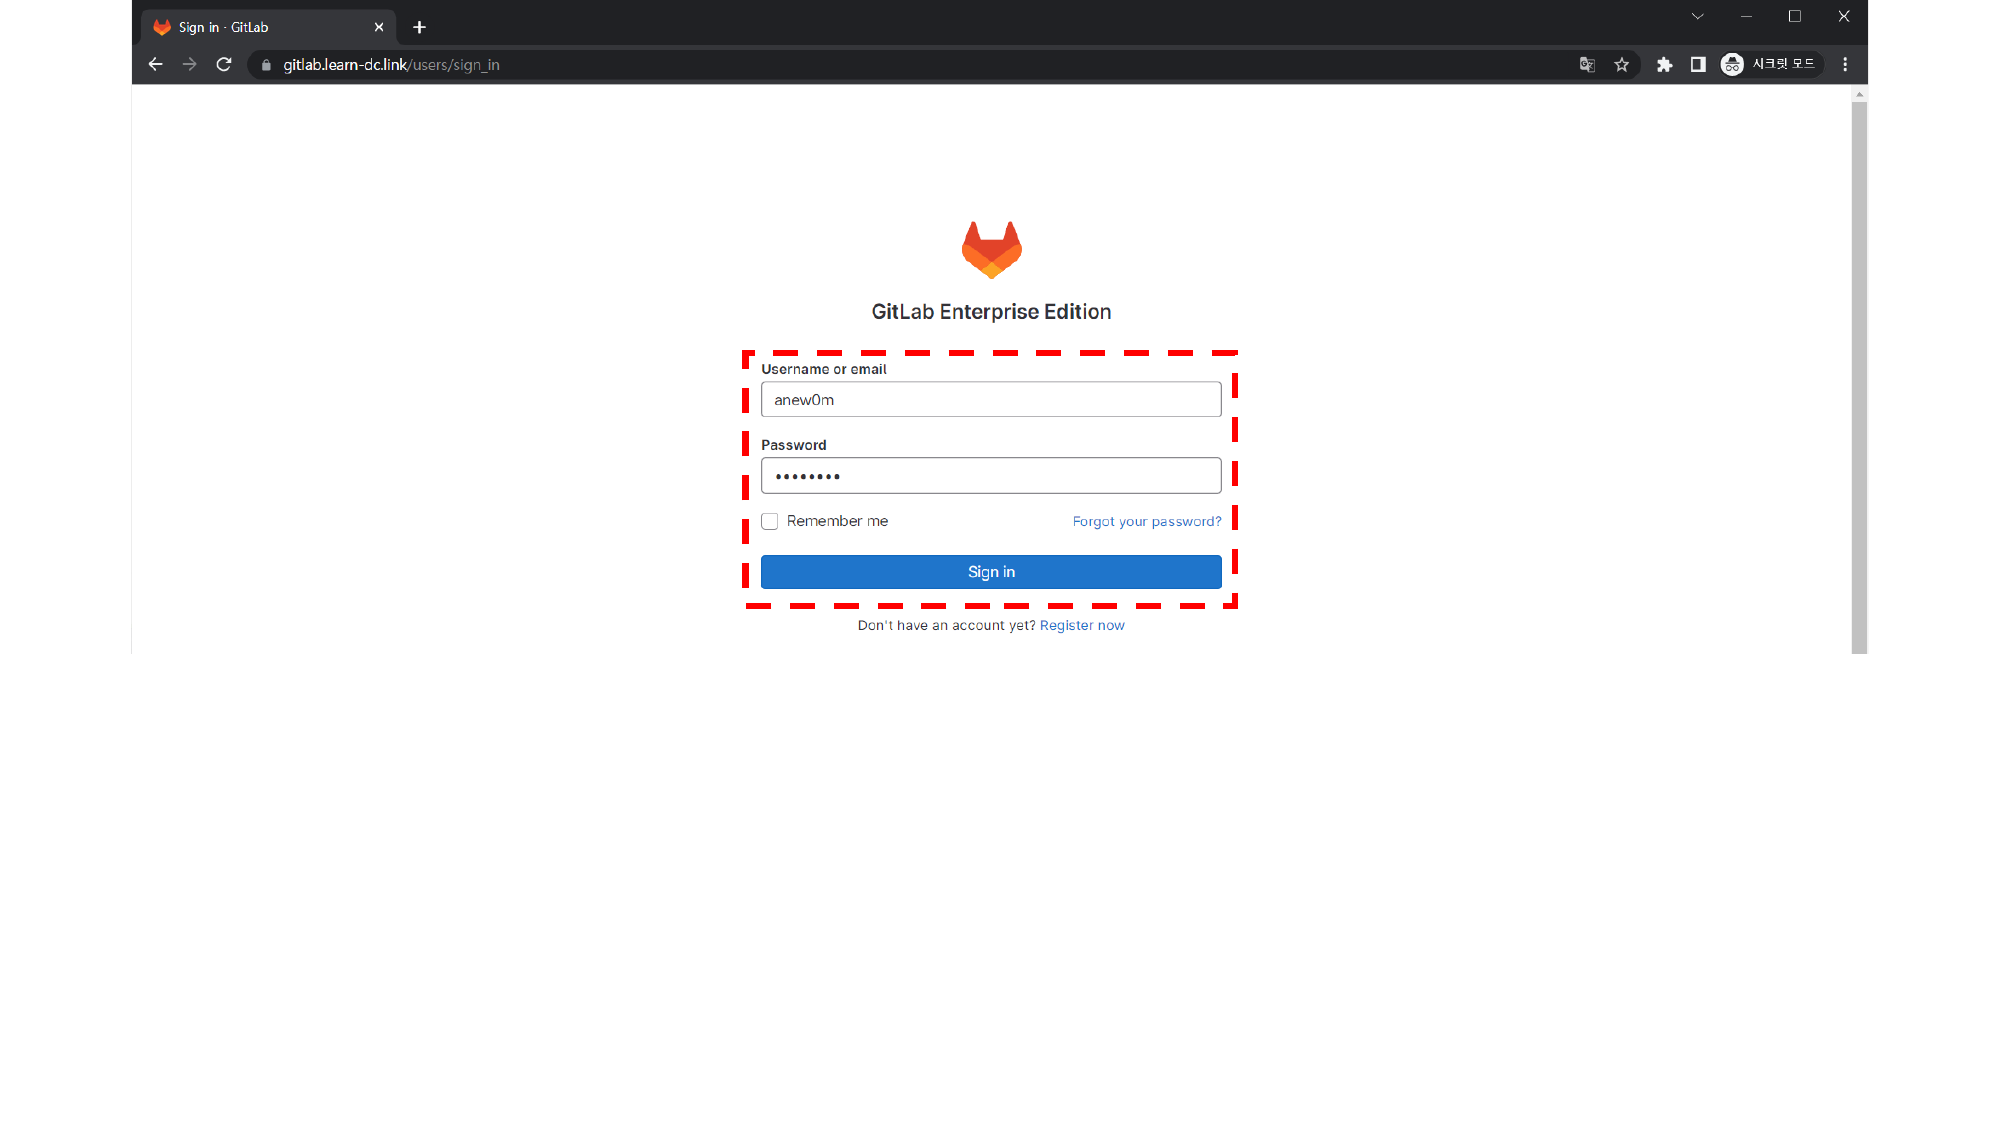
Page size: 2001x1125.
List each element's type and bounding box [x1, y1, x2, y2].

picture [131, 0, 1869, 654]
